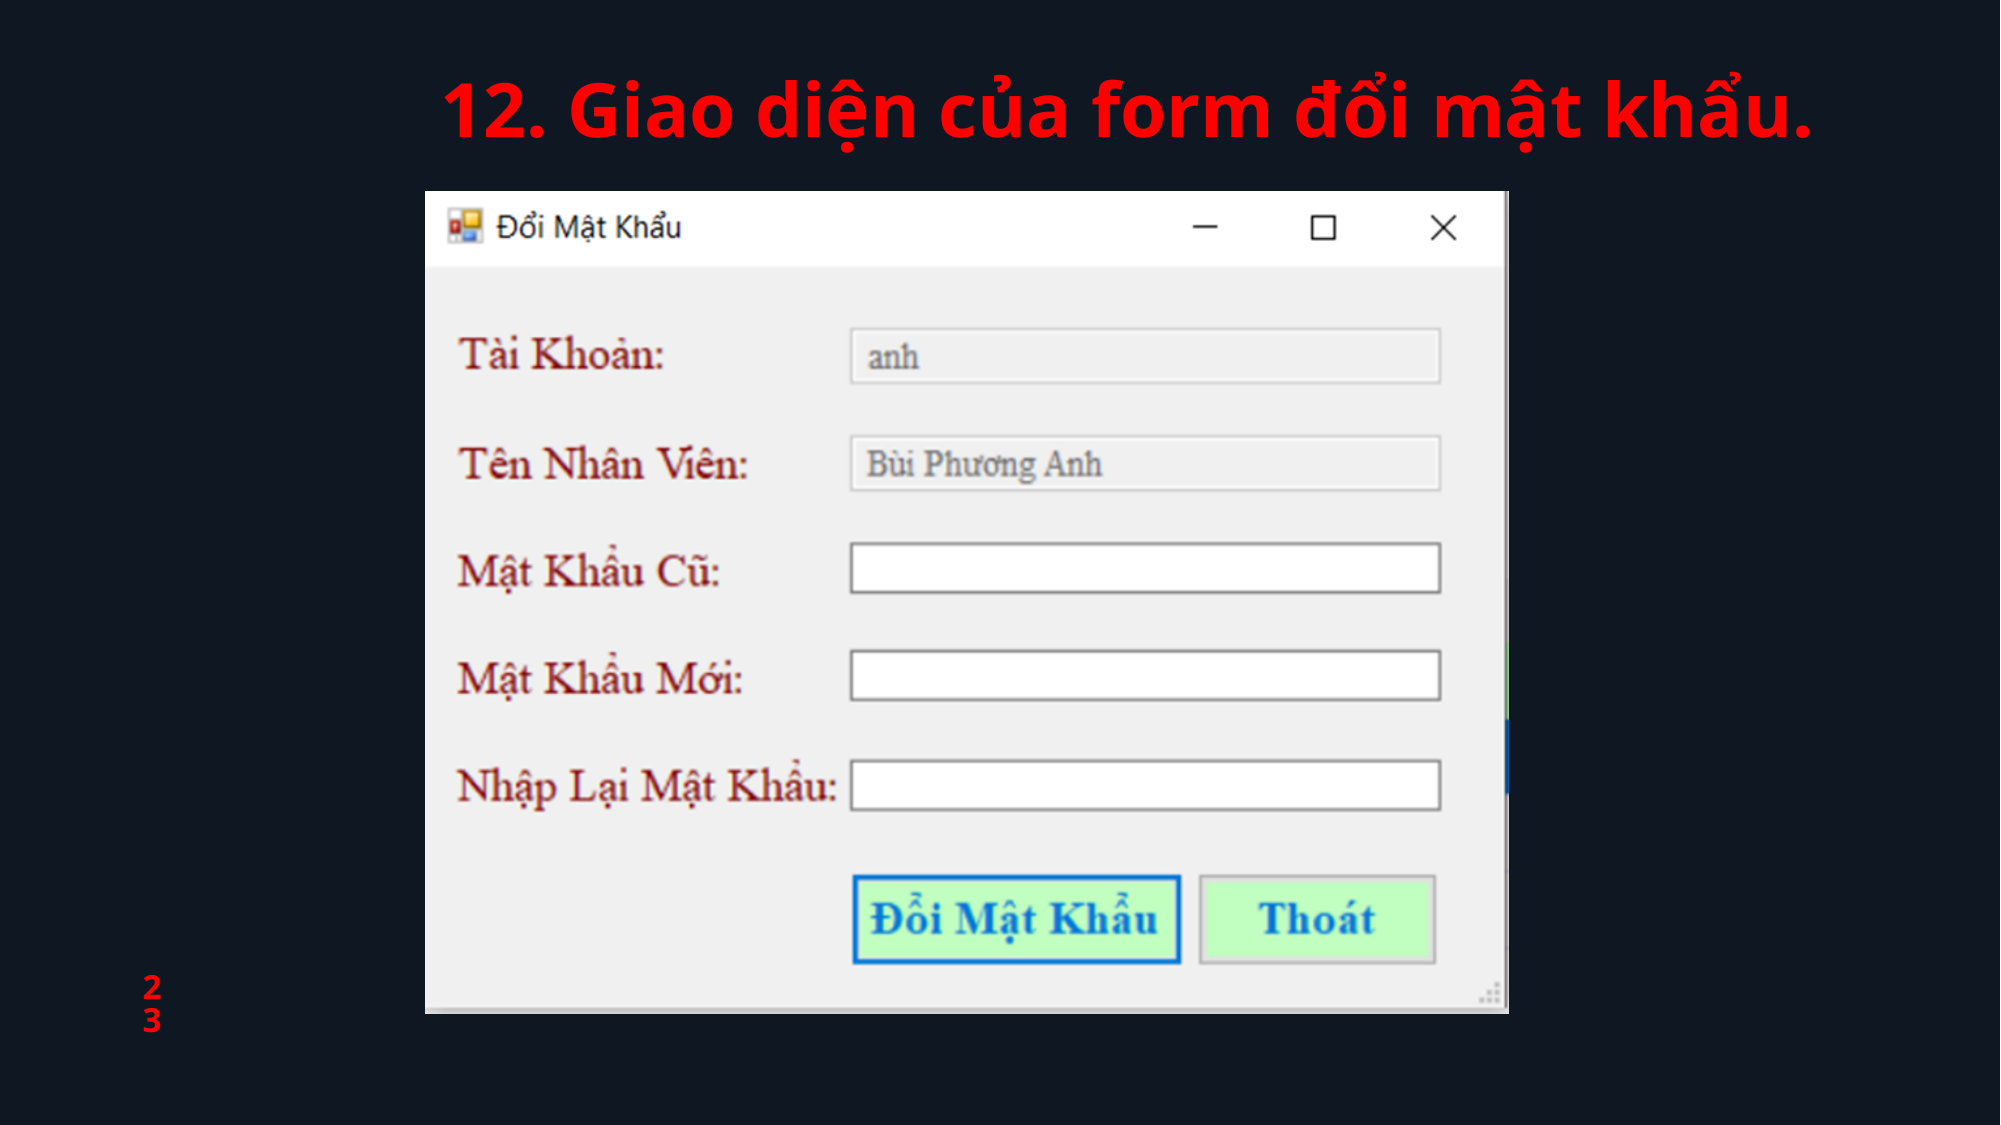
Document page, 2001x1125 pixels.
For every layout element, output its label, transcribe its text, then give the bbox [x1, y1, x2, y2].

title 12. Giao diện của form đổi mật khẩu. [425, 59, 1863, 167]
picture [425, 191, 1509, 1014]
slide_number 23 [127, 964, 186, 1014]
